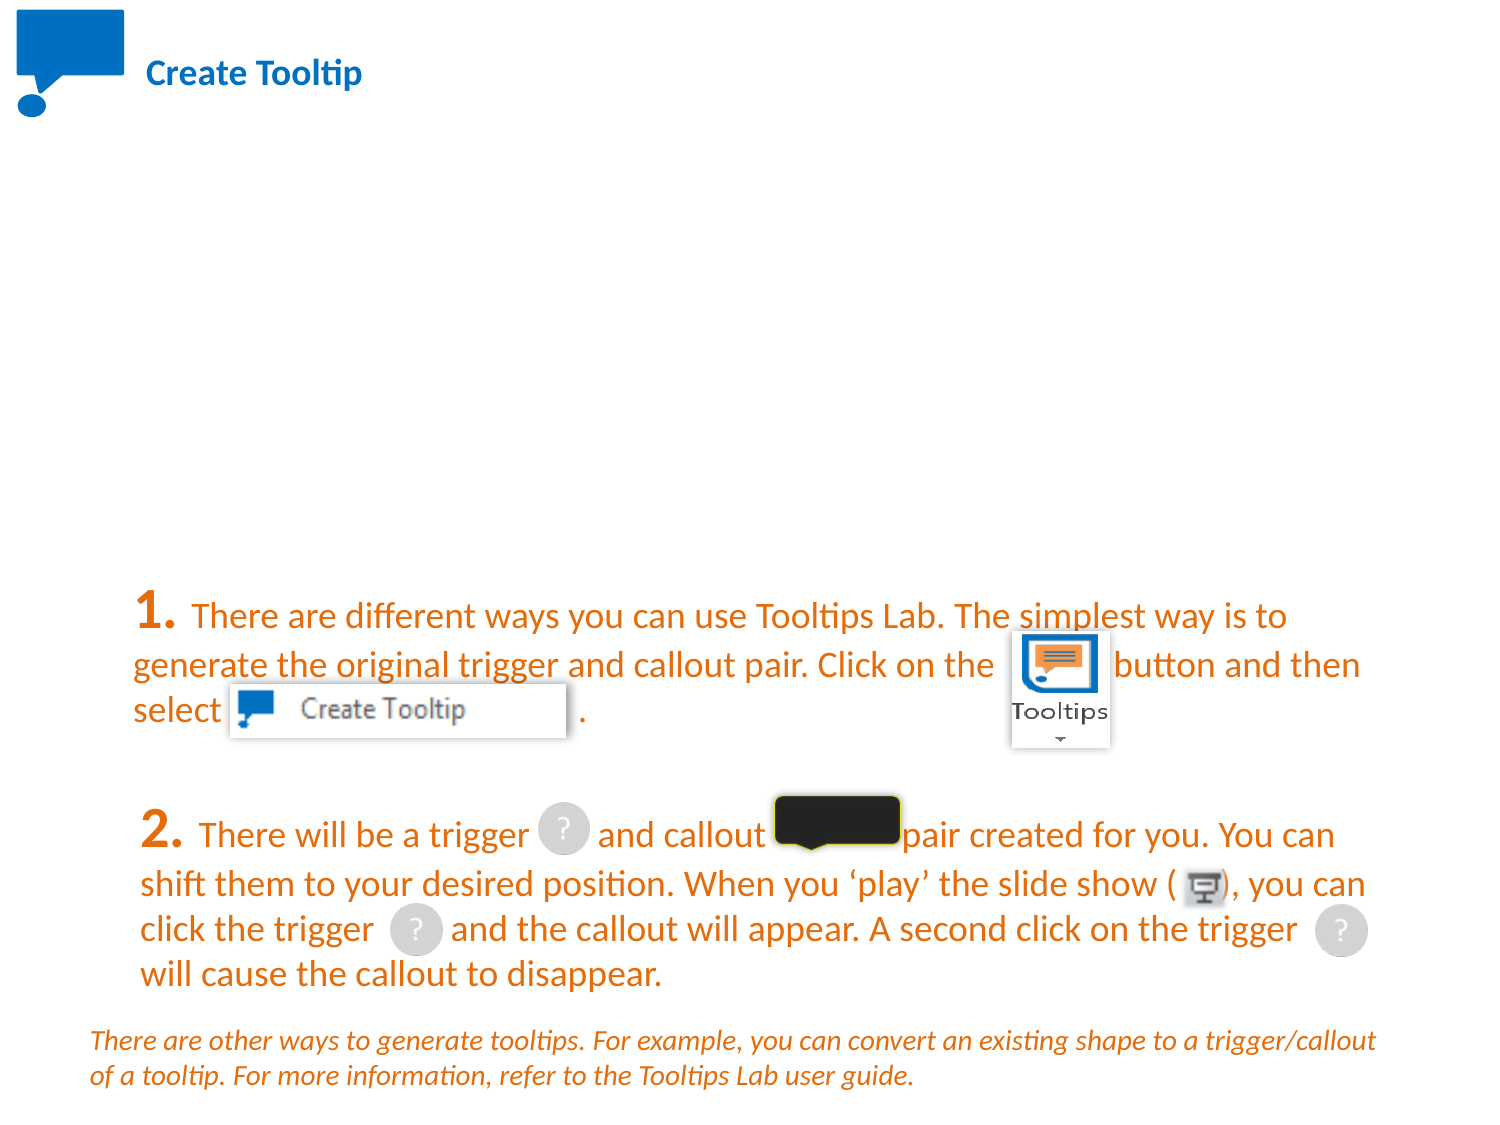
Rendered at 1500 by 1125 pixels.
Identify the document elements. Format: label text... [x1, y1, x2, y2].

picture [534, 796, 593, 869]
text_box 1. There are different ways you can use Tooltips Lab. The simplest way is to generate the original trigger and callout pair. Click on the button and then select . [118, 562, 1407, 783]
text_box 2. There will be a trigger and callout pair created for you. You can shift them to your desired position. When you ‘play’ the slide show ( ), you can click the trigger and the callout will appear. A second click on the trigger will cause the callout to disappear. [125, 781, 1414, 1014]
picture [762, 784, 913, 862]
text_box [18, 11, 123, 116]
picture [230, 684, 566, 738]
text_box Create Tooltip [131, 40, 1069, 100]
picture [387, 898, 445, 970]
picture [1012, 631, 1110, 748]
picture [1178, 864, 1230, 912]
picture [1312, 899, 1370, 972]
text_box There are other ways to generate tooltips. For example, you can convert an existing shape to a trigger/callout of a tooltip. For more information, refer to the Tooltips Lab user guide. [74, 1014, 1414, 1099]
